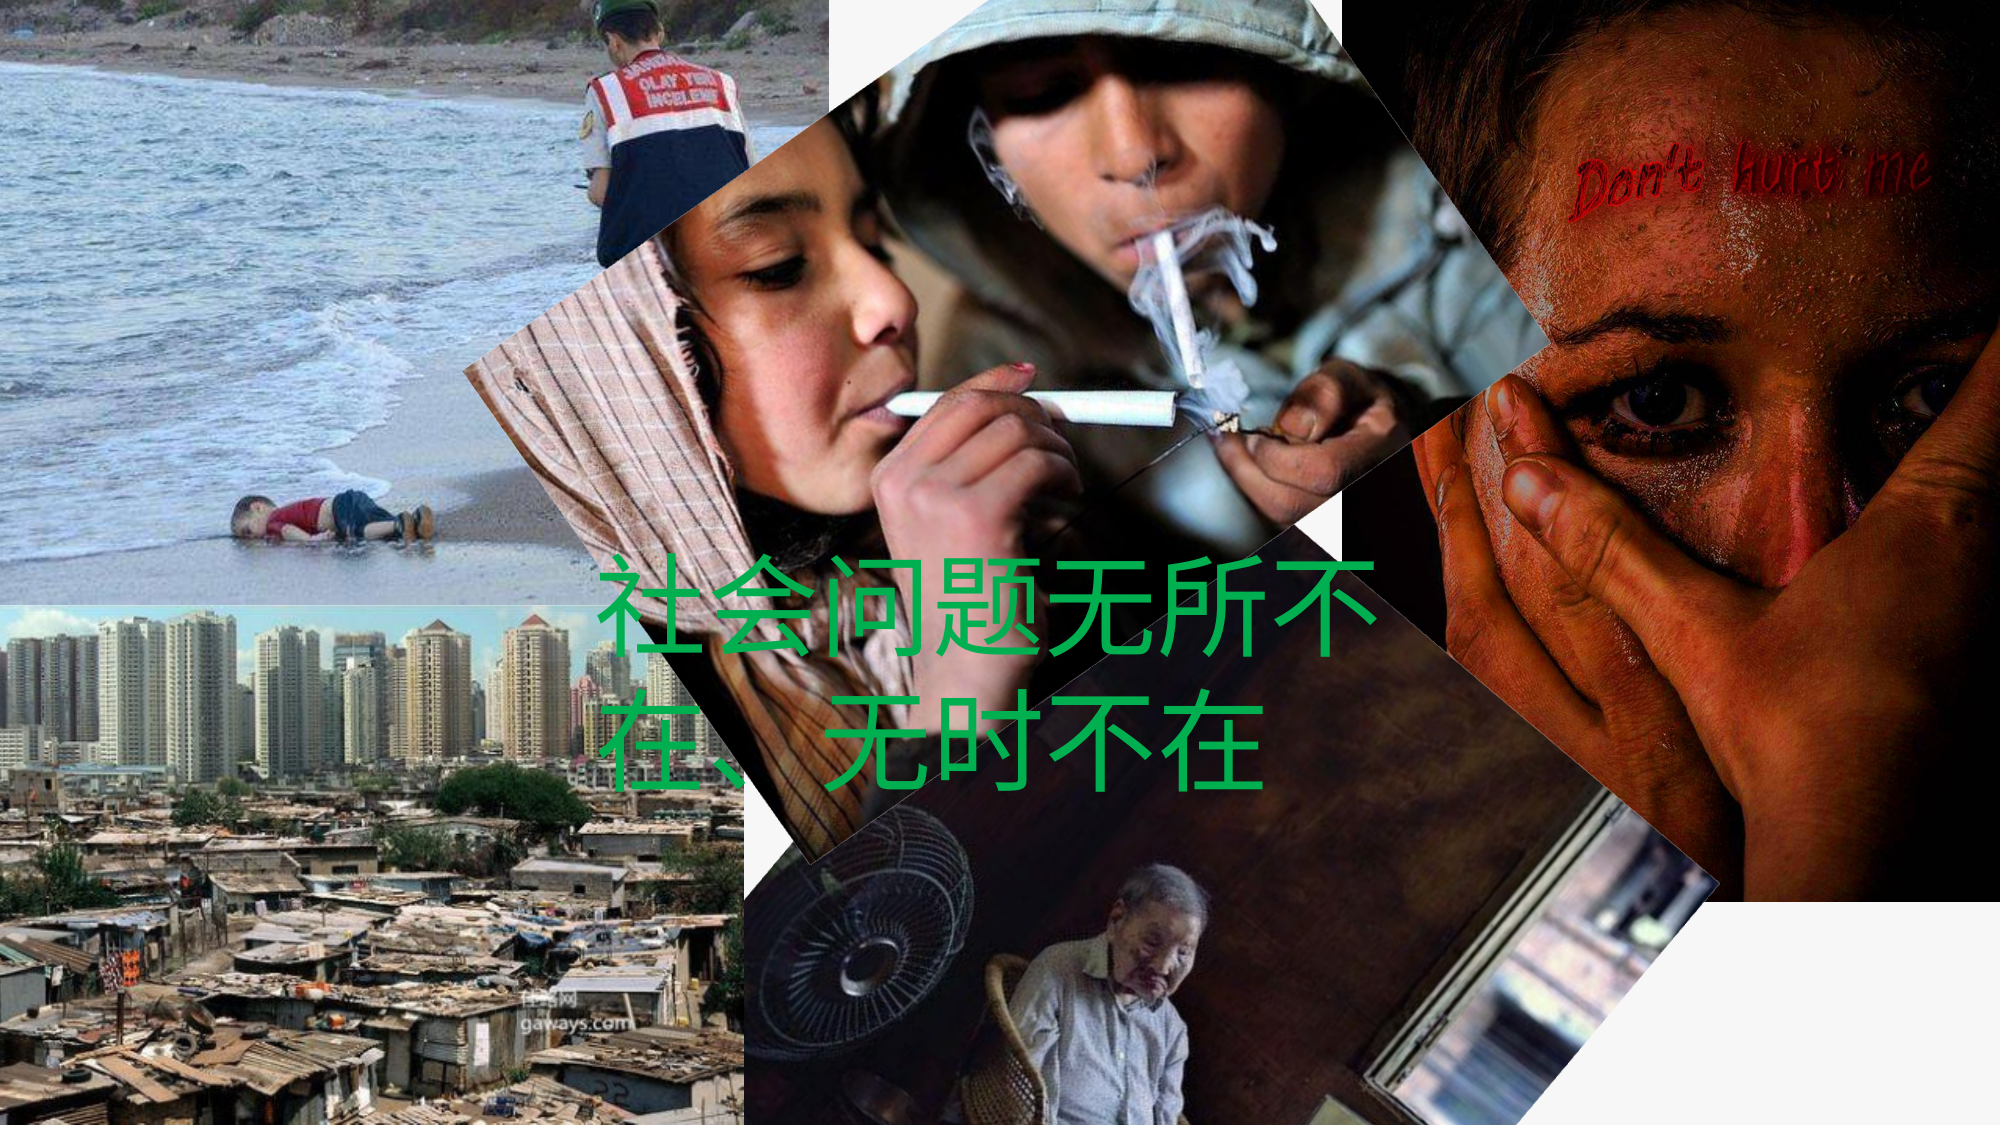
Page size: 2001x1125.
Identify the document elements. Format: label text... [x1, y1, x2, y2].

picture [0, 0, 2000, 1125]
text_box 社会问题无所不在、无时不在 [744, 659, 807, 814]
